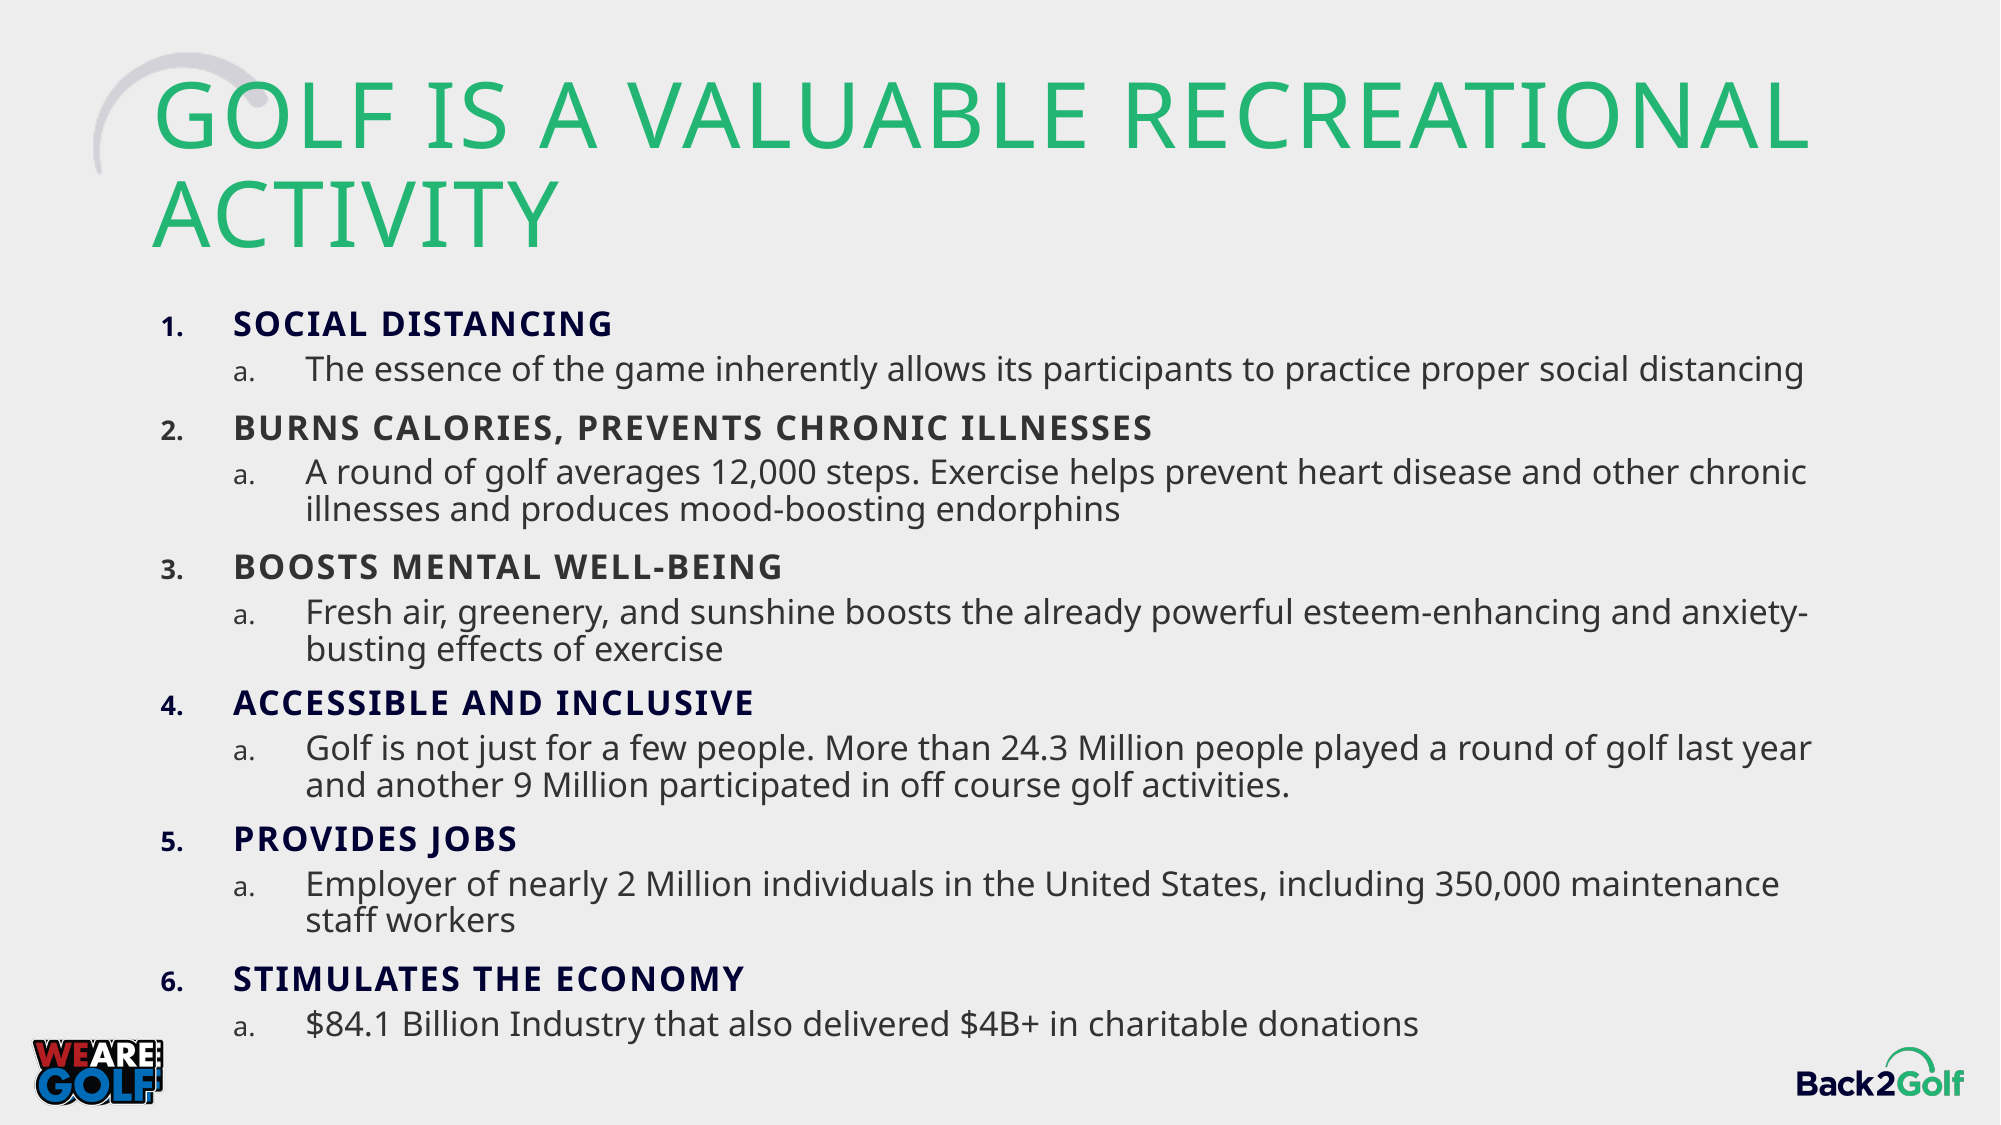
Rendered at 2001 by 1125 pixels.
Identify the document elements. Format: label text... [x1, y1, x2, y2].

list SOCIAL DISTANCING The essence of the game inherently allows its participants to practice proper social distancing BURNS CALORIES, PREVENTS CHRONIC ILLNESSES A round of golf averages 12,000 steps. Exercise helps prevent heart disease and other chronic illnesses and produces mood-boosting endorphins BOOSTS MENTAL WELL-BEING Fresh air, greenery, and sunshine boosts the already powerful esteem-enhancing and anxiety-busting effects of exercise ACCESSIBLE AND INCLUSIVE Golf is not just for a few people. More than 24.3 Million people played a round of golf last year and another 9 Million participated in off course golf activities. PROVIDES JOBS Employer of nearly 2 Million individuals in the United States, including 350,000 maintenance staff workers STIMULATES THE ECONOMY $84.1 Billion Industry that also delivered $4B+ in charitable donations [73, 299, 1863, 1054]
picture [28, 1035, 168, 1110]
picture [1796, 1047, 1965, 1096]
title GOLF IS A VALUABLE RECREATIONAL ACTIVITY [137, 59, 1863, 278]
